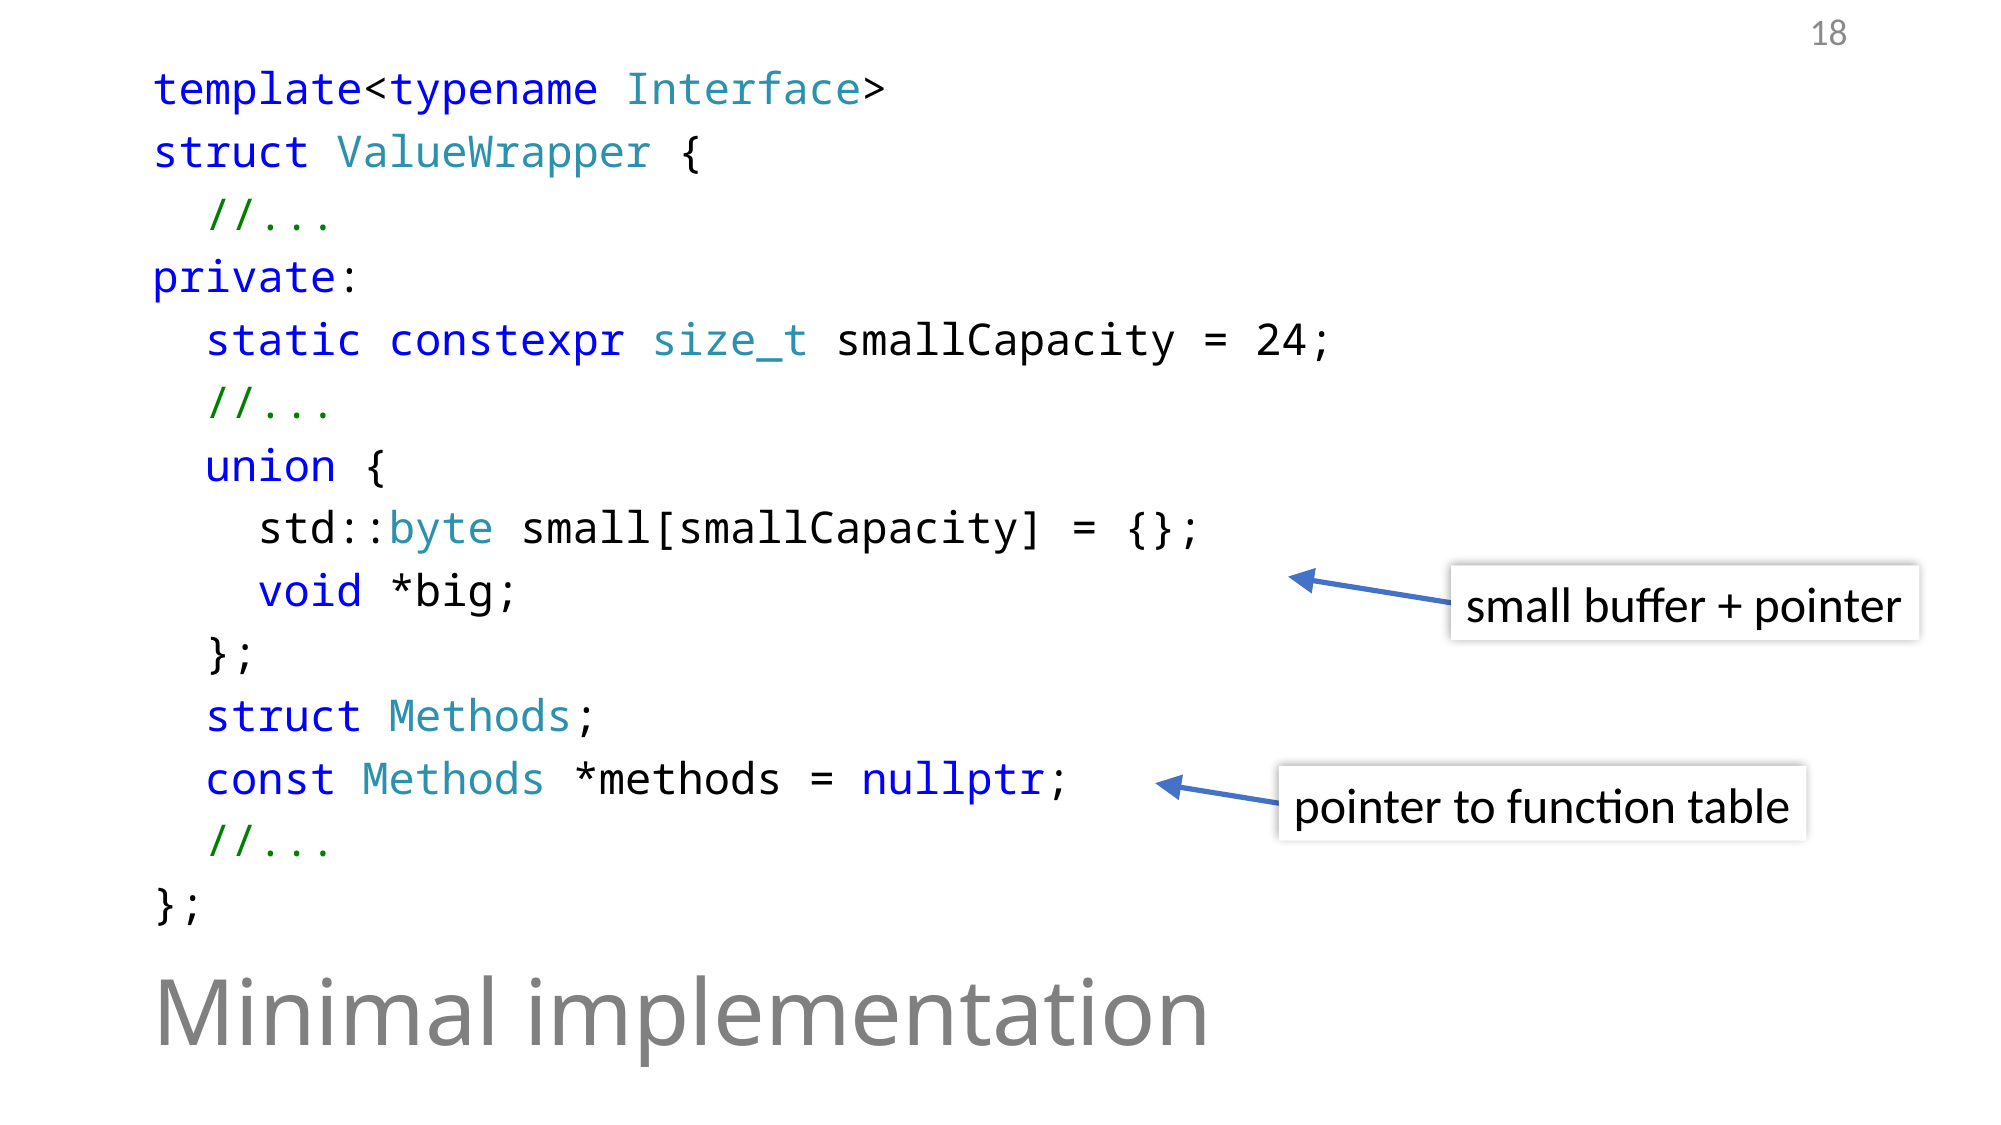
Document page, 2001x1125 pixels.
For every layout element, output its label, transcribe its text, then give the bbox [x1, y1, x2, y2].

slide_number 18 [1412, 0, 1863, 60]
title Minimal implementation [137, 941, 1863, 1125]
text_box small buffer + pointer [1451, 565, 1920, 641]
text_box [1155, 783, 1279, 804]
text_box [1288, 576, 1451, 604]
list template<typename Interface> struct ValueWrapper { //... private: static constexpr size_t smallCapacity = 24; //... union { std::byte small[smallCapacity] = {}; void *big; }; struct Methods; const Methods *methods = nullptr; //... }; [137, 59, 1863, 941]
text_box pointer to function table [1278, 765, 1807, 841]
